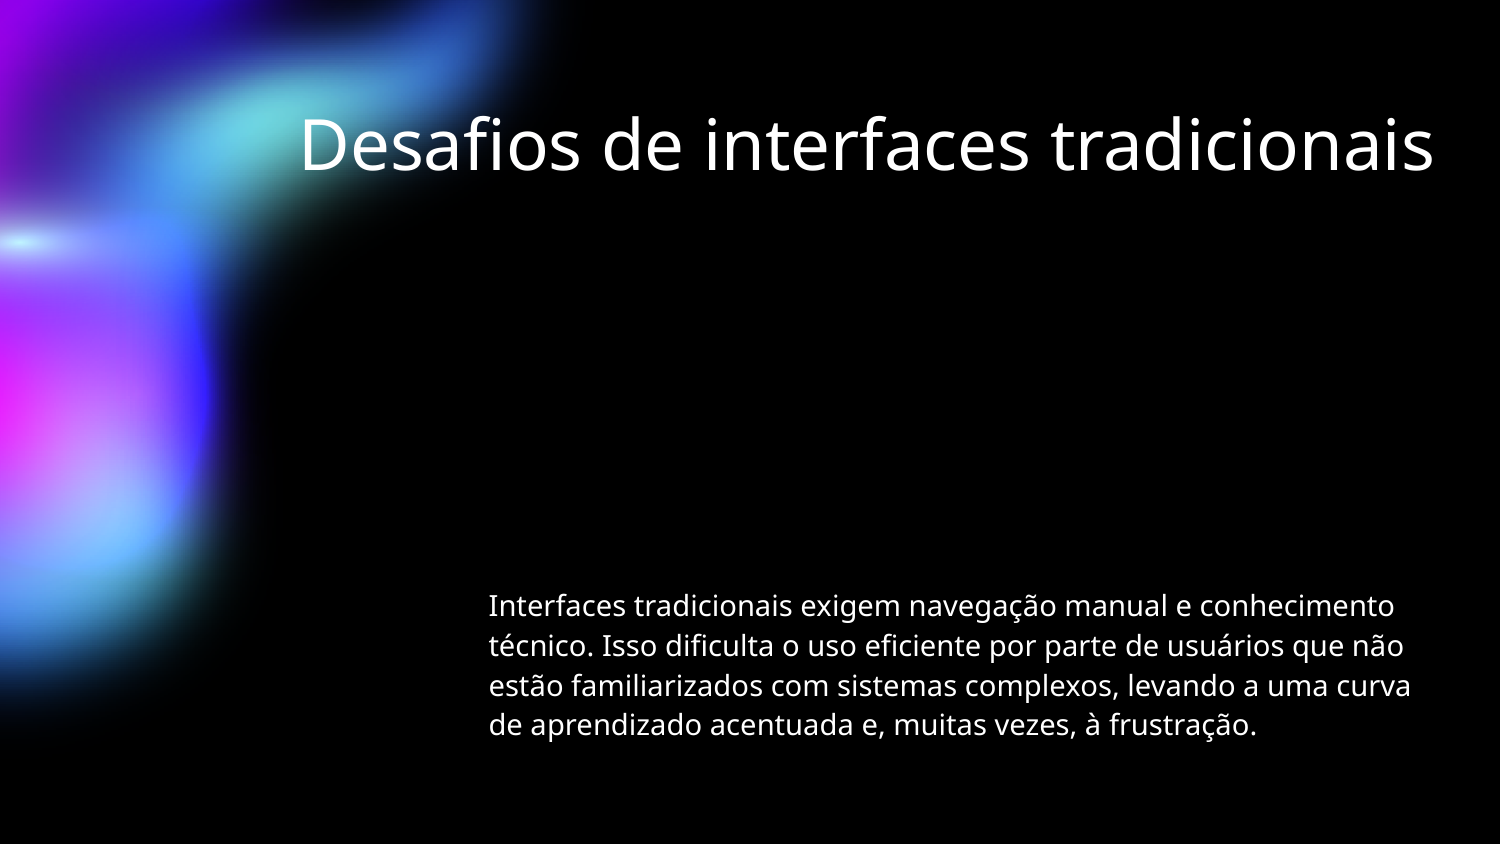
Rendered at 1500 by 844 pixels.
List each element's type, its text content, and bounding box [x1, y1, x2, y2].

subtitle Interfaces tradicionais exigem navegação manual e conhecimento técnico. Isso dificulta o uso eficiente por parte de usuários que não estão familiarizados com sistemas complexos, levando a uma curva de aprendizado acentuada e, muitas vezes, à frustração. [473, 312, 1439, 760]
title Desafios de interfaces tradicionais [275, 79, 1452, 302]
picture [0, 0, 1491, 844]
